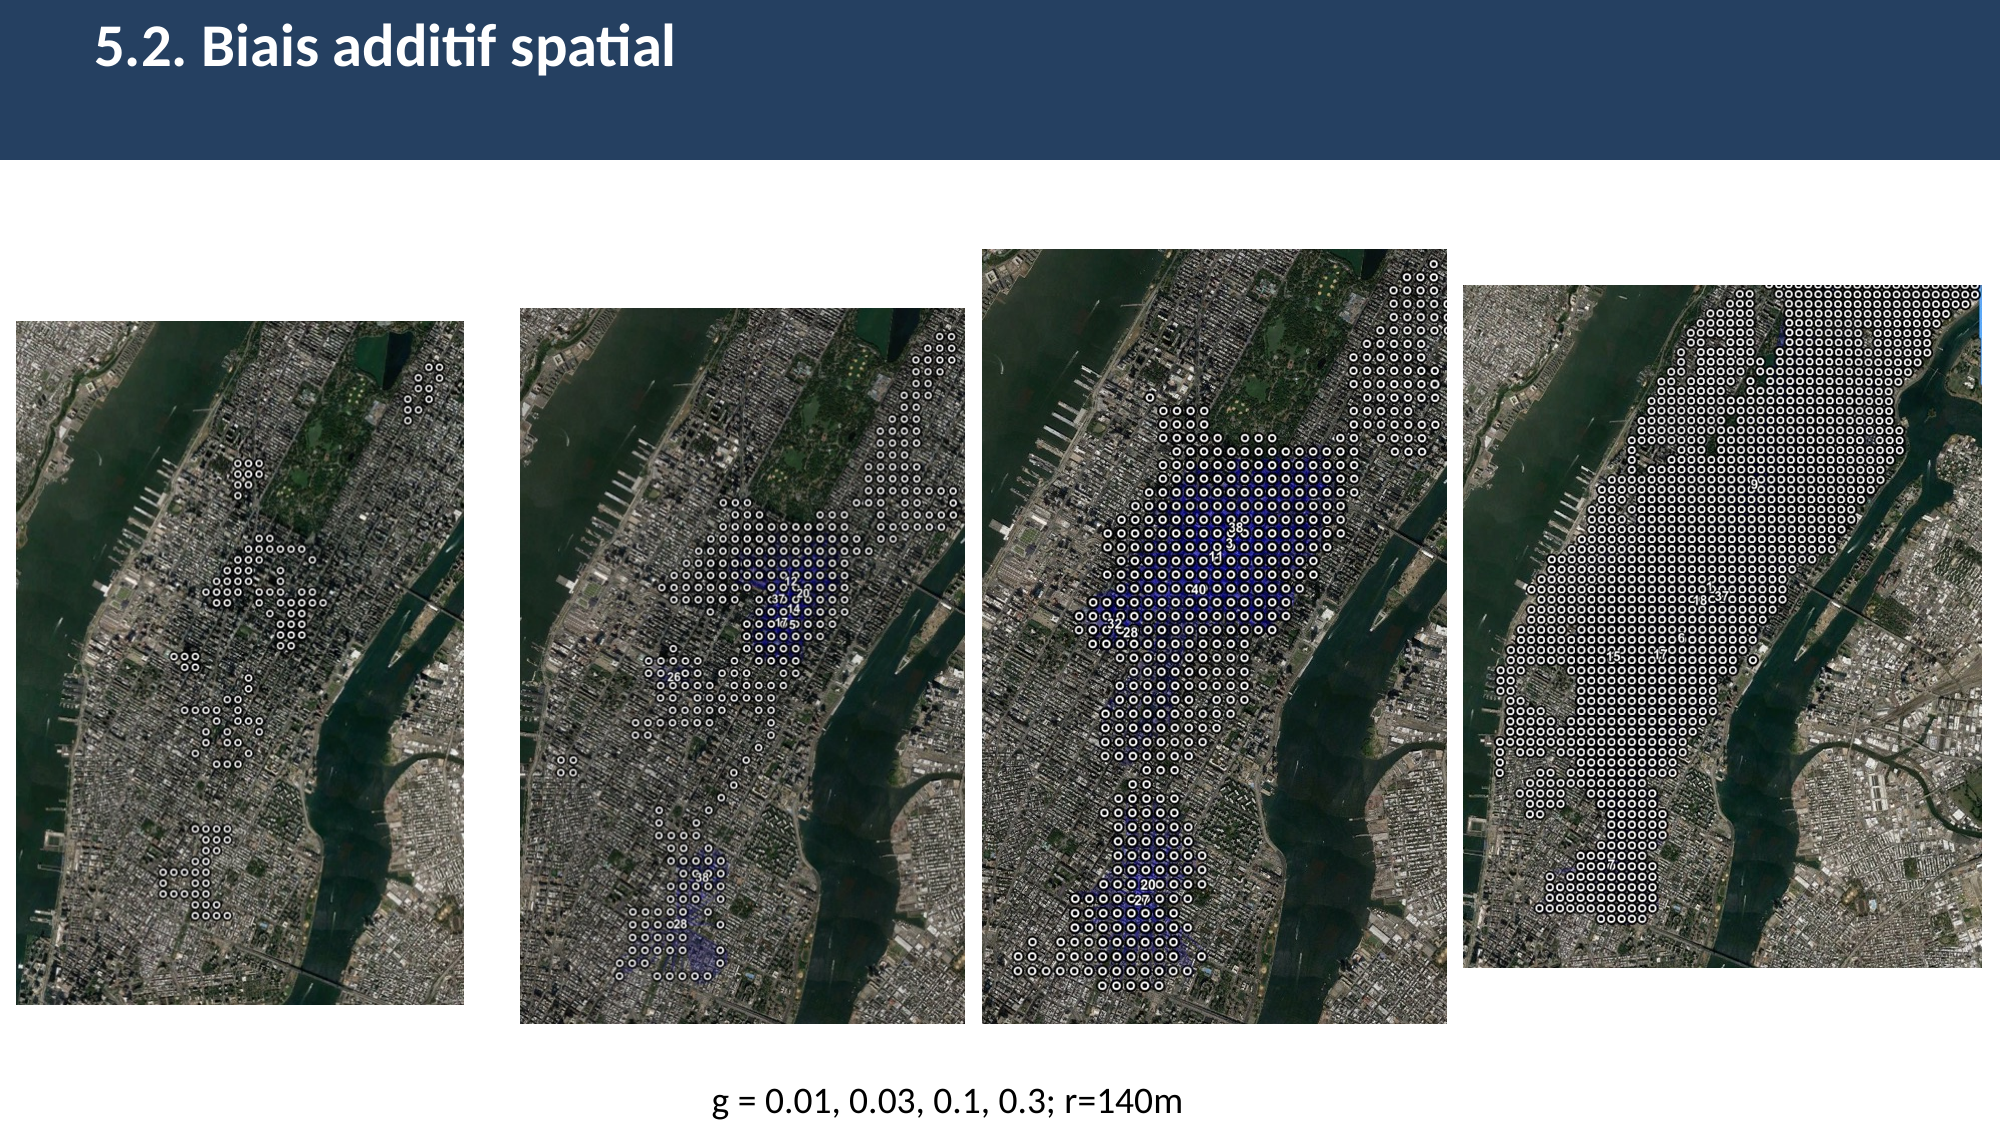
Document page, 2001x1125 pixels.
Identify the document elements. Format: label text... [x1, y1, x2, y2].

text_box g = 0.01, 0.03, 0.1, 0.3; r=140m [696, 1068, 1369, 1125]
picture [16, 321, 464, 1005]
picture [1463, 285, 1982, 968]
picture [982, 249, 1447, 1024]
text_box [0, 0, 2000, 160]
picture [520, 308, 965, 1024]
